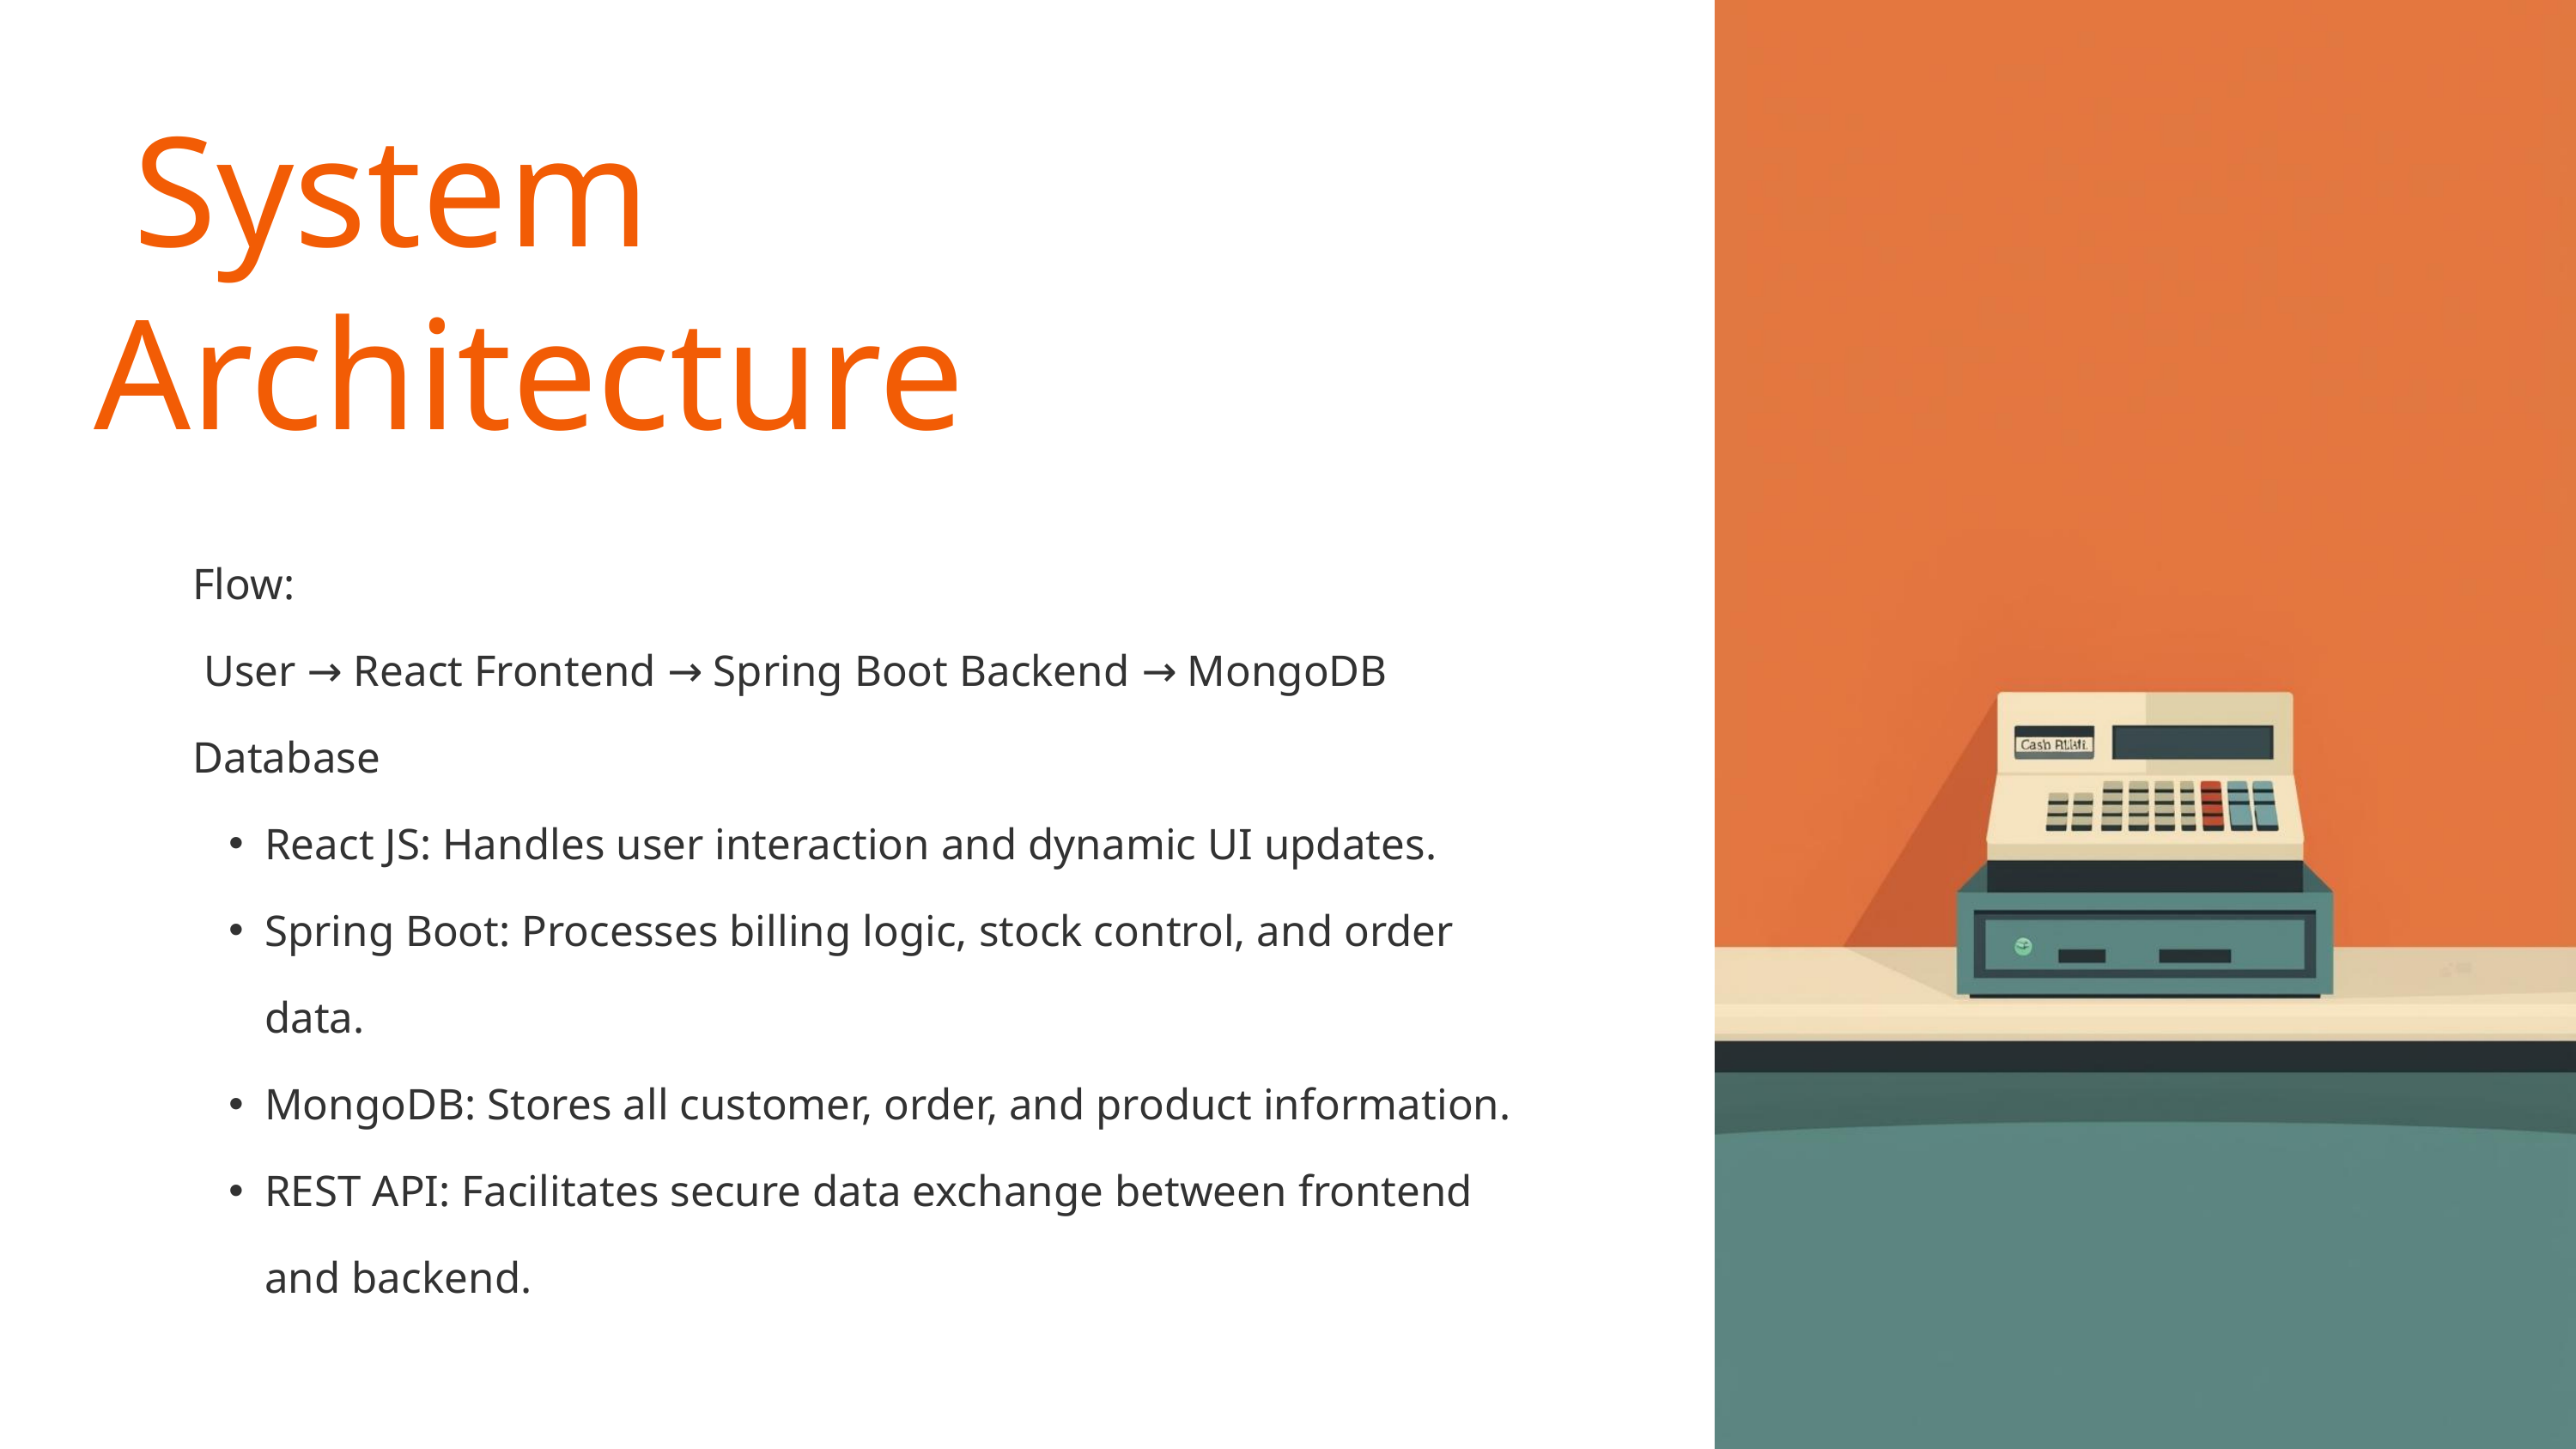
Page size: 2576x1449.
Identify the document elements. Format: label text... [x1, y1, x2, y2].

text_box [1714, 0, 2576, 1449]
text_box Flow: User → React Frontend → Spring Boot Backend → MongoDB Database React JS: Handles user interaction and dynamic UI updates. Spring Boot: Processes billing logic, stock control, and order data. MongoDB: Stores all customer, order, and product information. REST API: Facilitates secure data exchange between frontend and backend. [192, 520, 1557, 1389]
text_box System Architecture [94, 94, 1469, 460]
